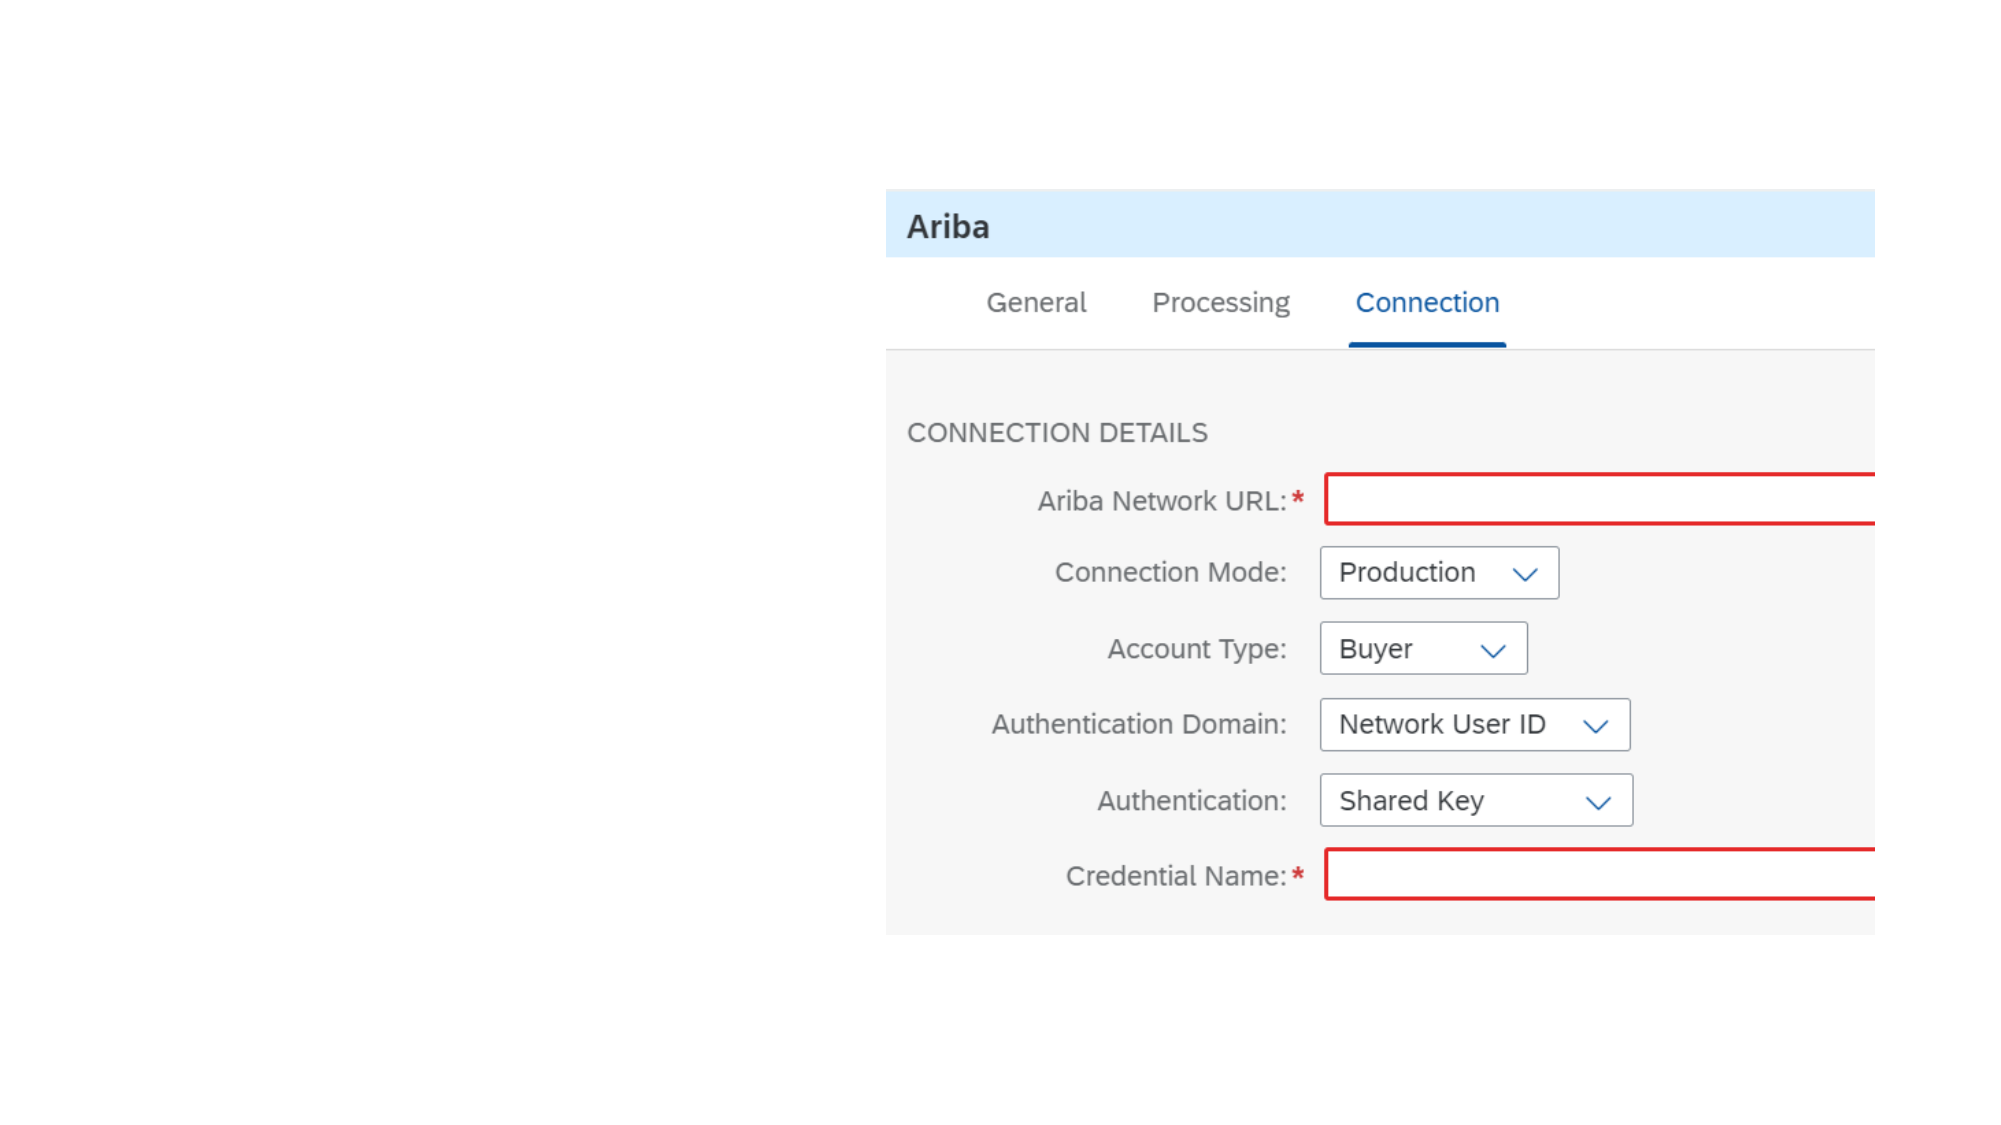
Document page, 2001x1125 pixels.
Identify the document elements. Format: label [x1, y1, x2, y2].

picture [886, 189, 1875, 935]
